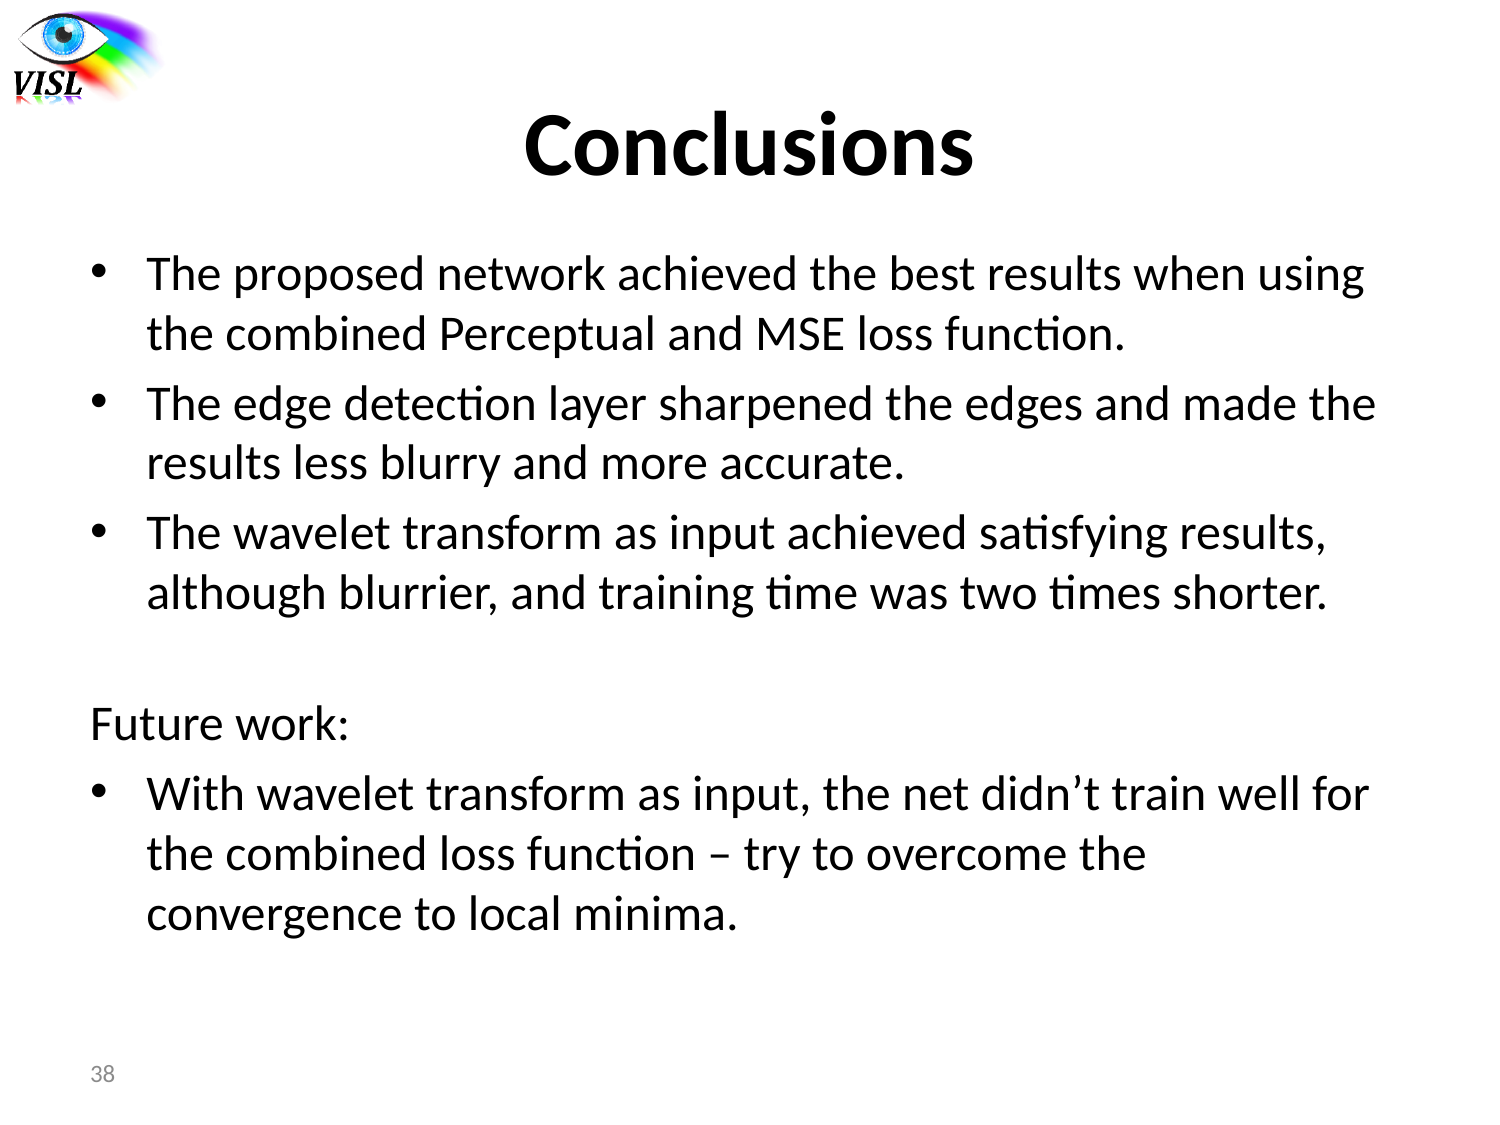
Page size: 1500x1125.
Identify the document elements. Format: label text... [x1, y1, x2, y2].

picture [12, 7, 174, 108]
slide_number 38 [75, 1042, 425, 1103]
list The proposed network achieved the best results when using the combined Perceptual and MSE loss function. The edge detection layer sharpened the edges and made the results less blurry and more accurate. The wavelet transform as input achieved satisfying results, although blurrier, and training time was two times shorter. Future work: With wavelet transform as input, the net didn’t train well for the combined loss function – try to overcome the convergence to local minima. [75, 232, 1425, 975]
title Conclusions [75, 45, 1425, 232]
